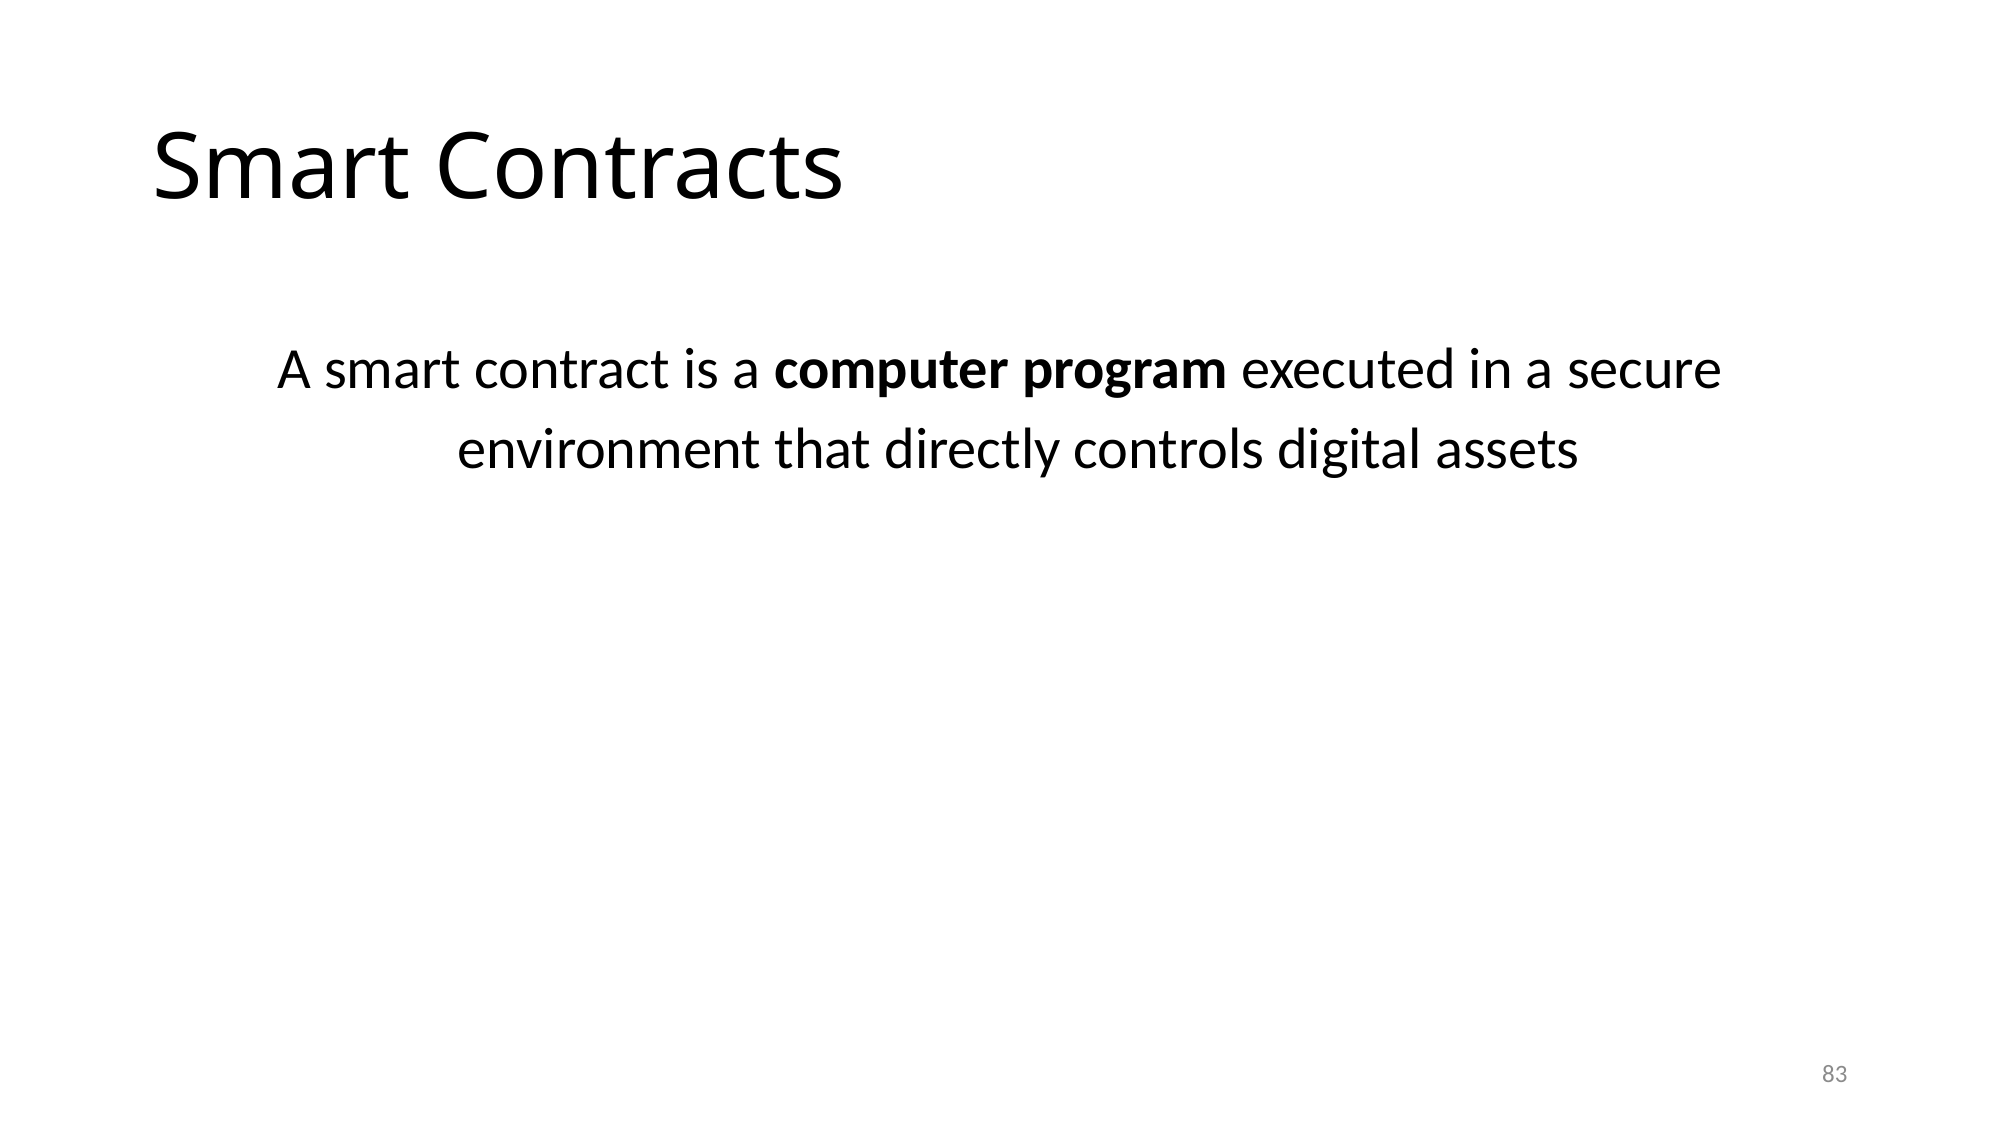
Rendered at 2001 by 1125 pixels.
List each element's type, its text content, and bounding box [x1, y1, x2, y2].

text_box 83 [1412, 1042, 1863, 1103]
text_box A smart contract is a computer program executed in a secure environment that directly controls digital assets [137, 299, 1863, 1014]
text_box Smart Contracts [137, 59, 1863, 278]
